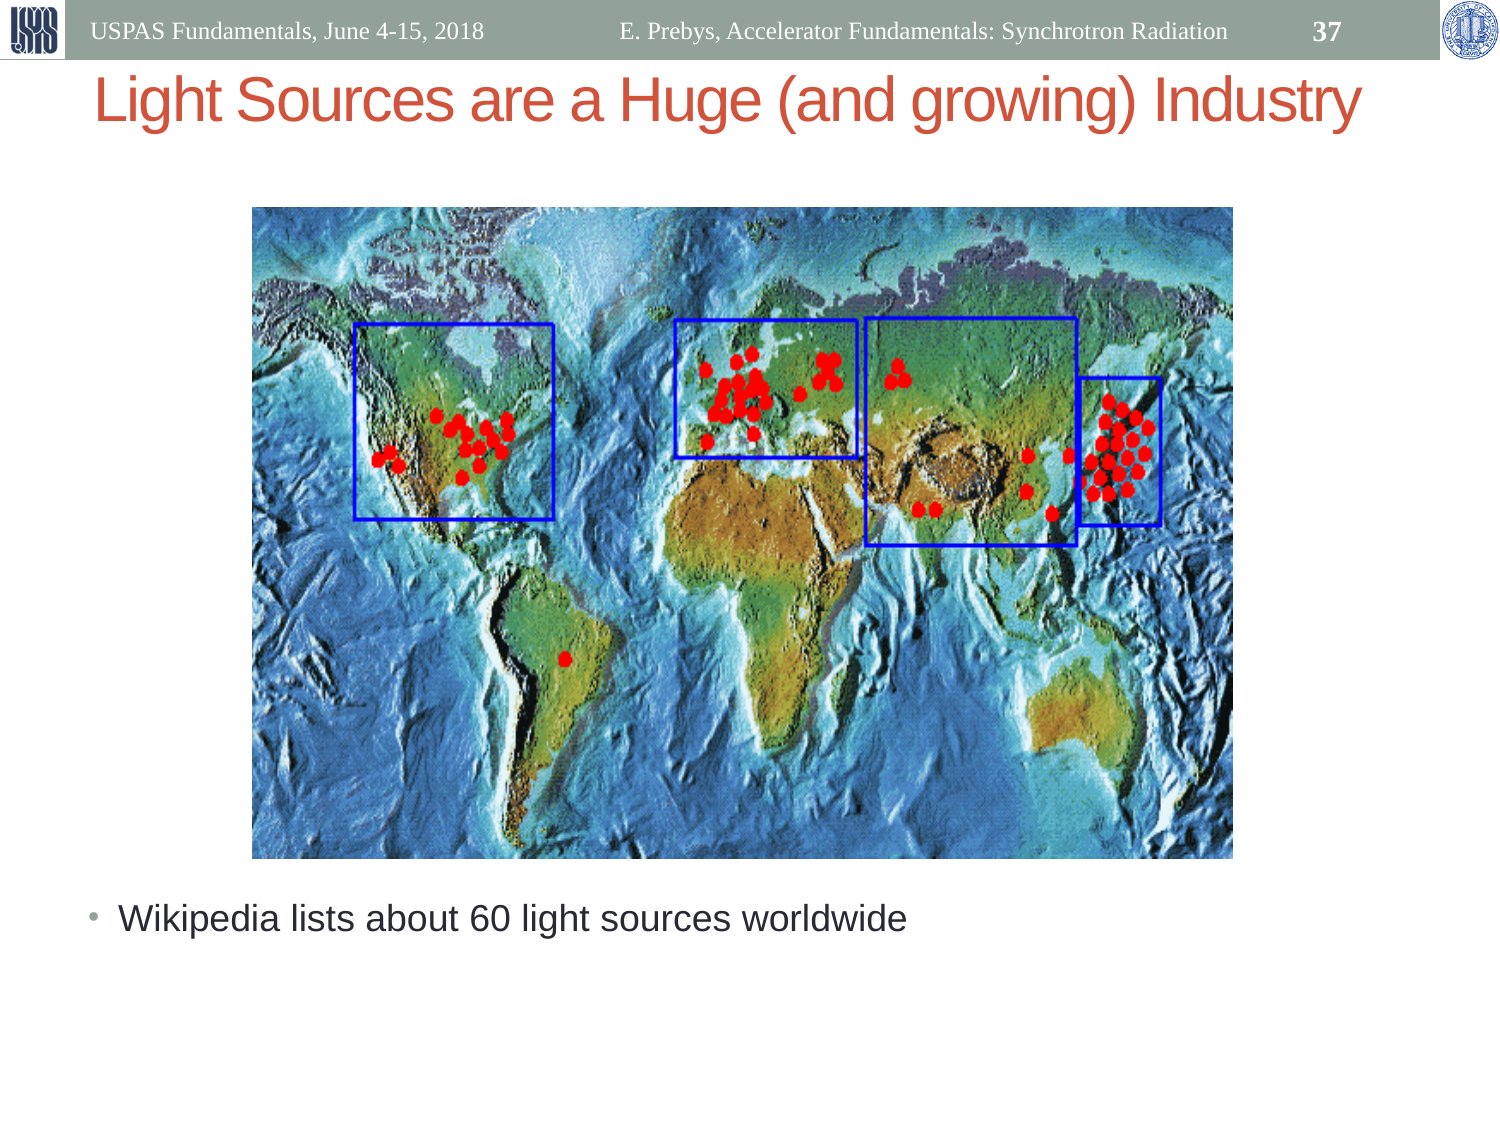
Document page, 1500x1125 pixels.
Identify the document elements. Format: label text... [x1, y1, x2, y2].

title Light Sources are a Huge (and growing) Industry [78, 15, 1435, 178]
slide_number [75, 3, 550, 57]
footer E. Prebys, Accelerator Fundamentals: Synchrotron Radiation [562, 3, 1286, 57]
picture [252, 207, 1233, 859]
slide_number 37 [1297, 3, 1425, 57]
list Wikipedia lists about 60 light sources worldwide [73, 886, 1444, 1028]
picture [0, 0, 65, 59]
picture [1440, 0, 1500, 61]
